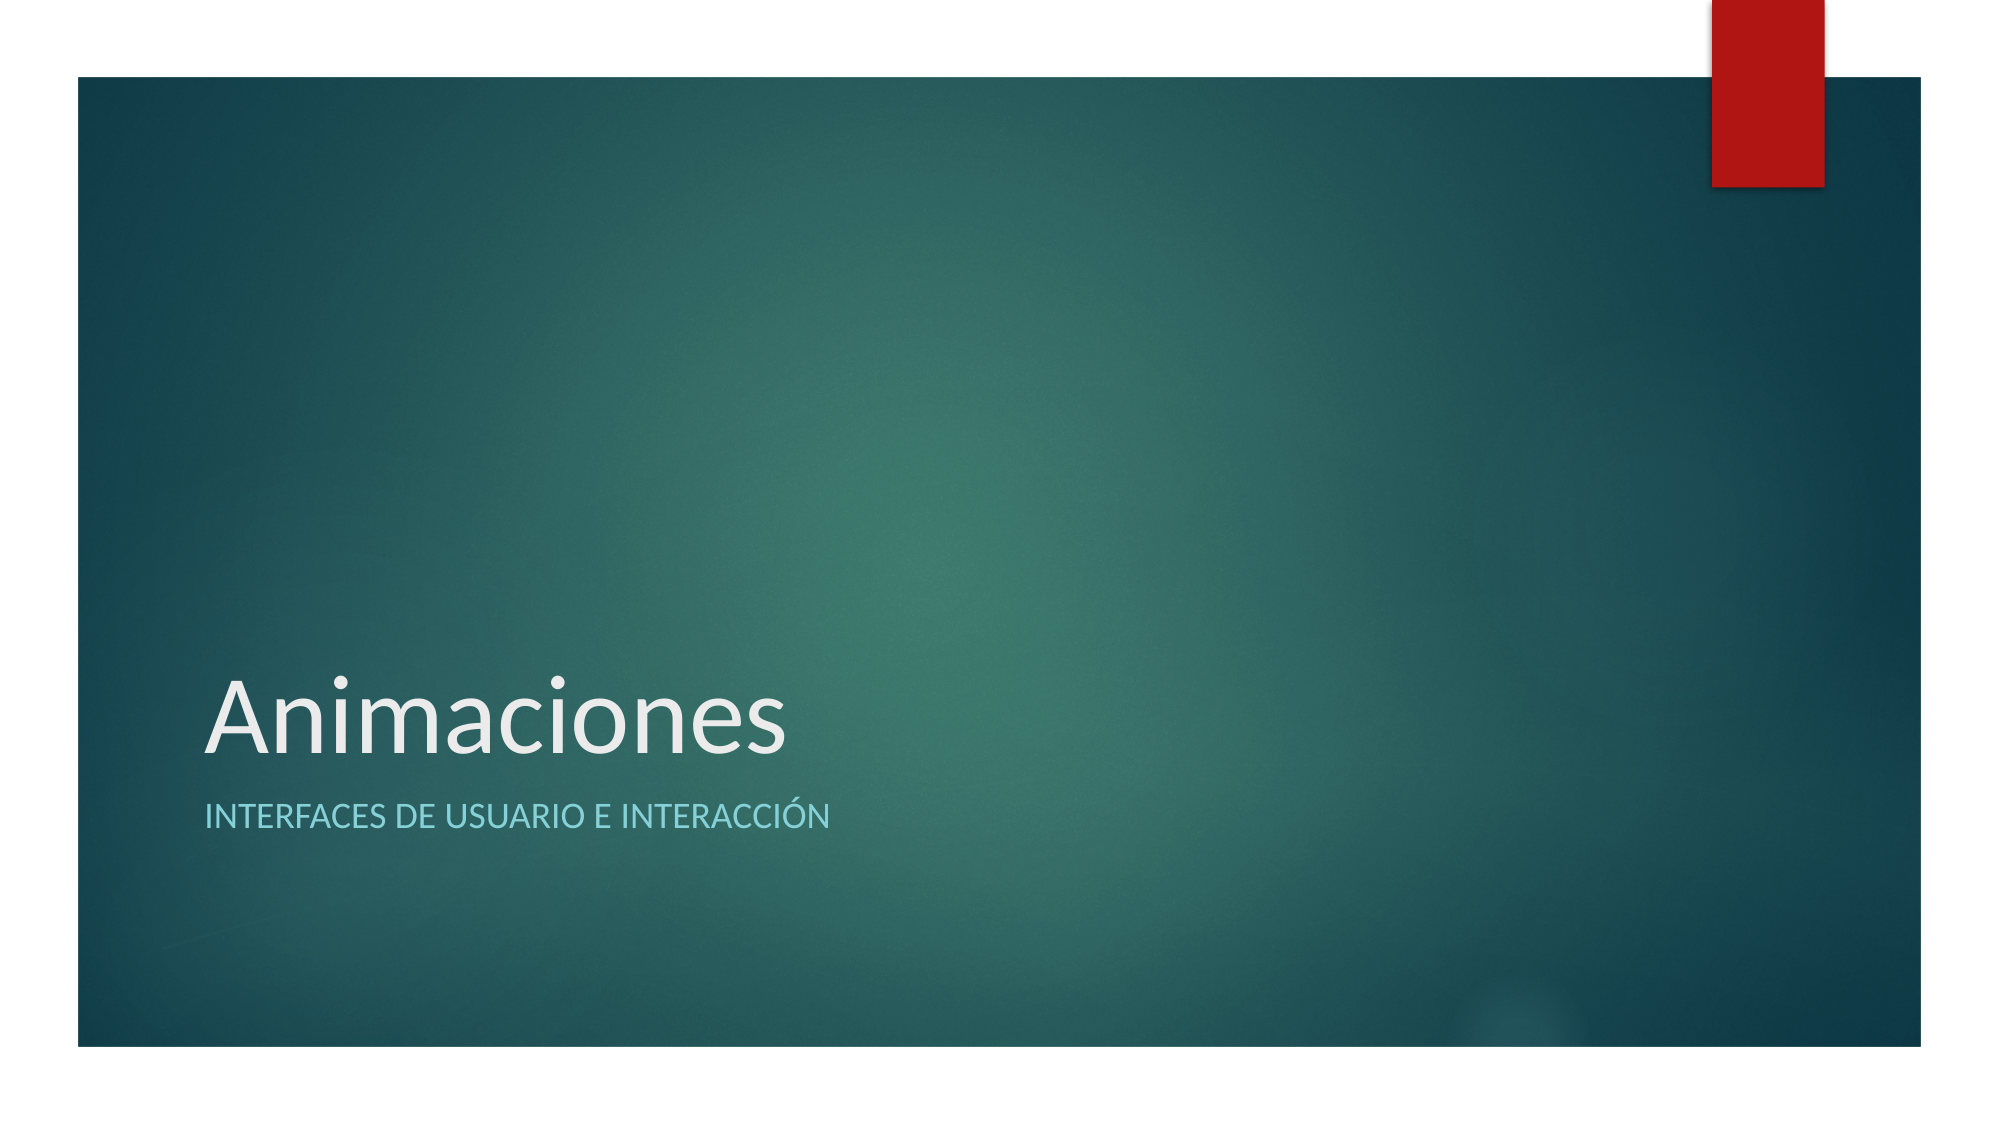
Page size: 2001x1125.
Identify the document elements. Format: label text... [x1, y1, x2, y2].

picture [79, 78, 1920, 1046]
title Animaciones [189, 344, 1638, 783]
subtitle INTERFACES DE USUARIO E INTERACCIÓN [189, 783, 1638, 925]
